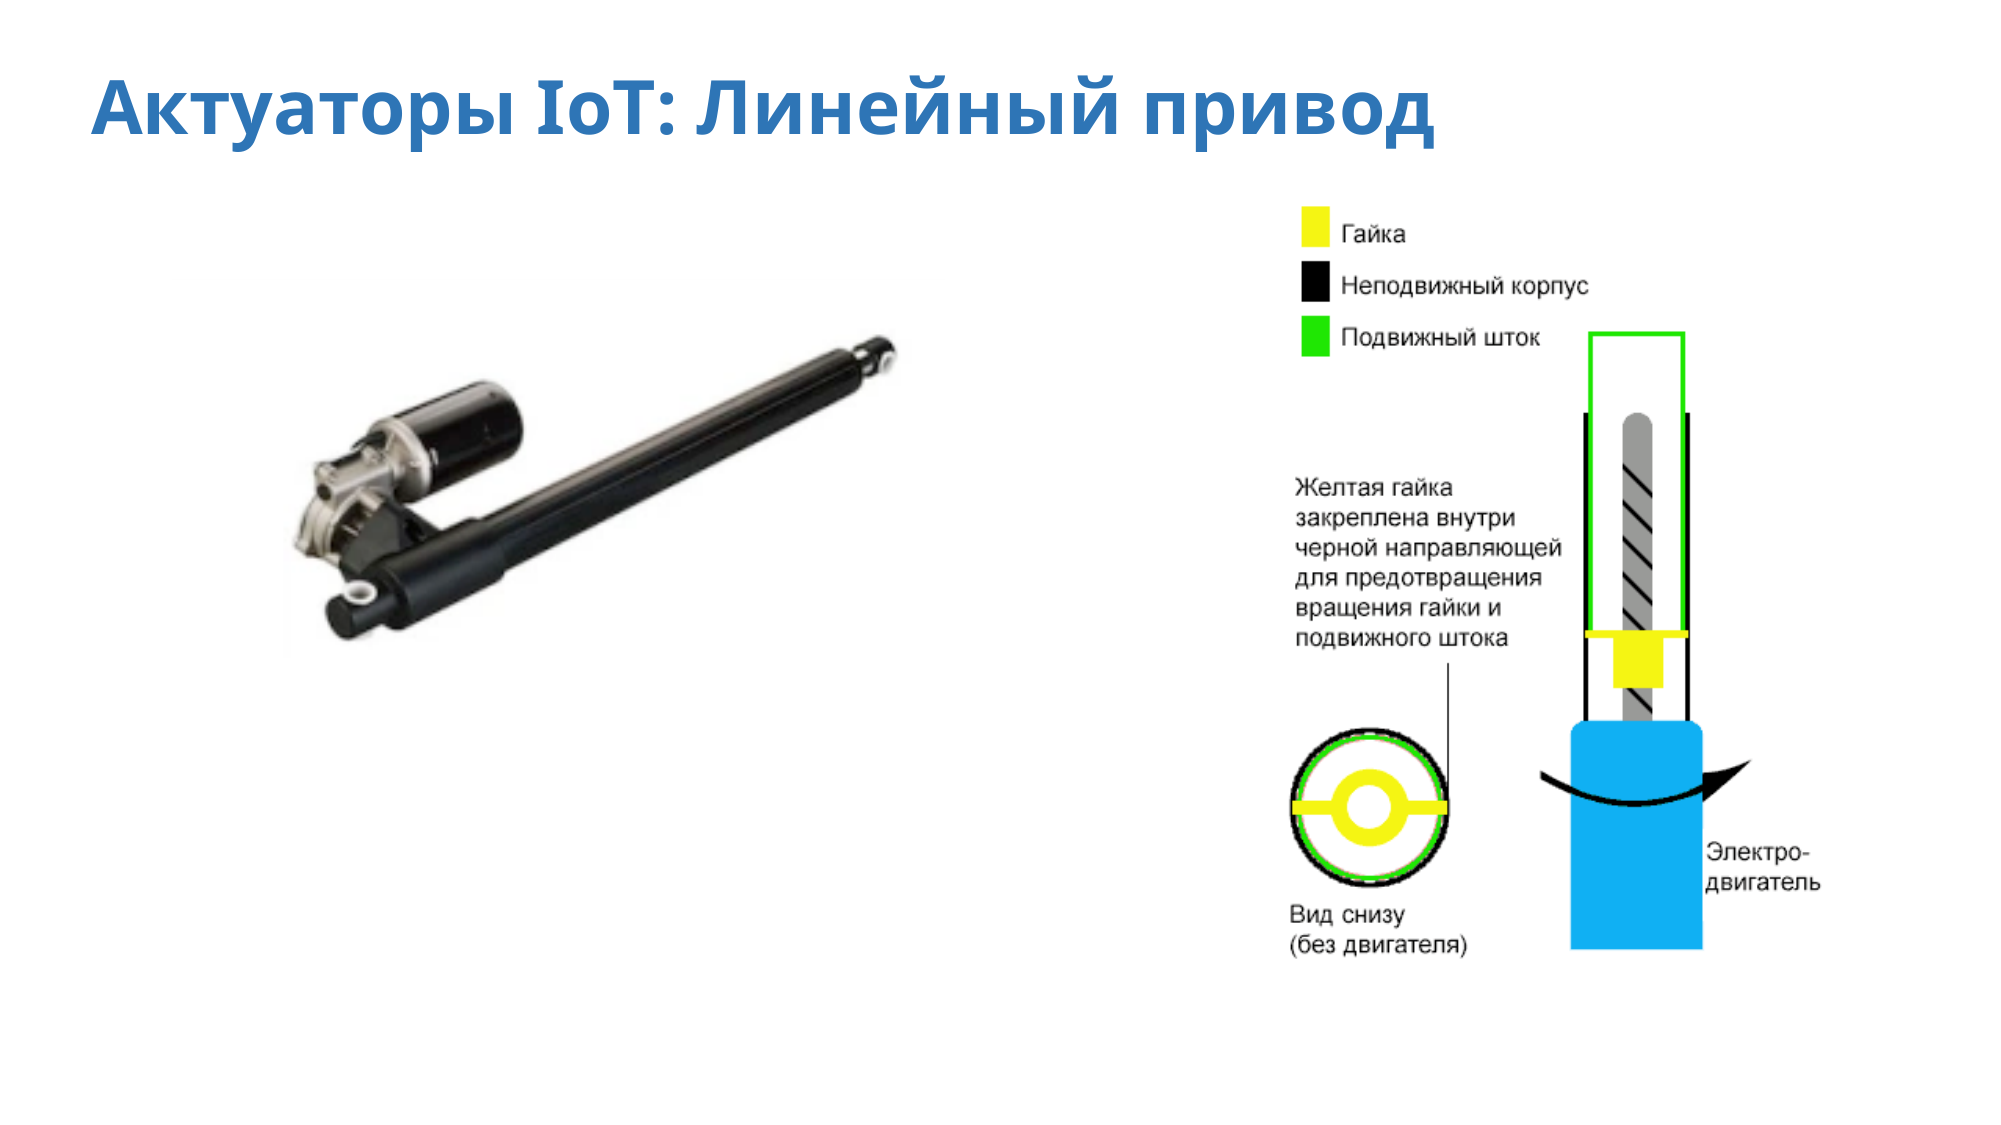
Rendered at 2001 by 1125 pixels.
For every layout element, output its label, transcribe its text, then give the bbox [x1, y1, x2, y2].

picture [172, 278, 945, 669]
picture [1280, 191, 1828, 973]
text_box Актуаторы IoT: Линейный привод [76, 51, 1802, 169]
